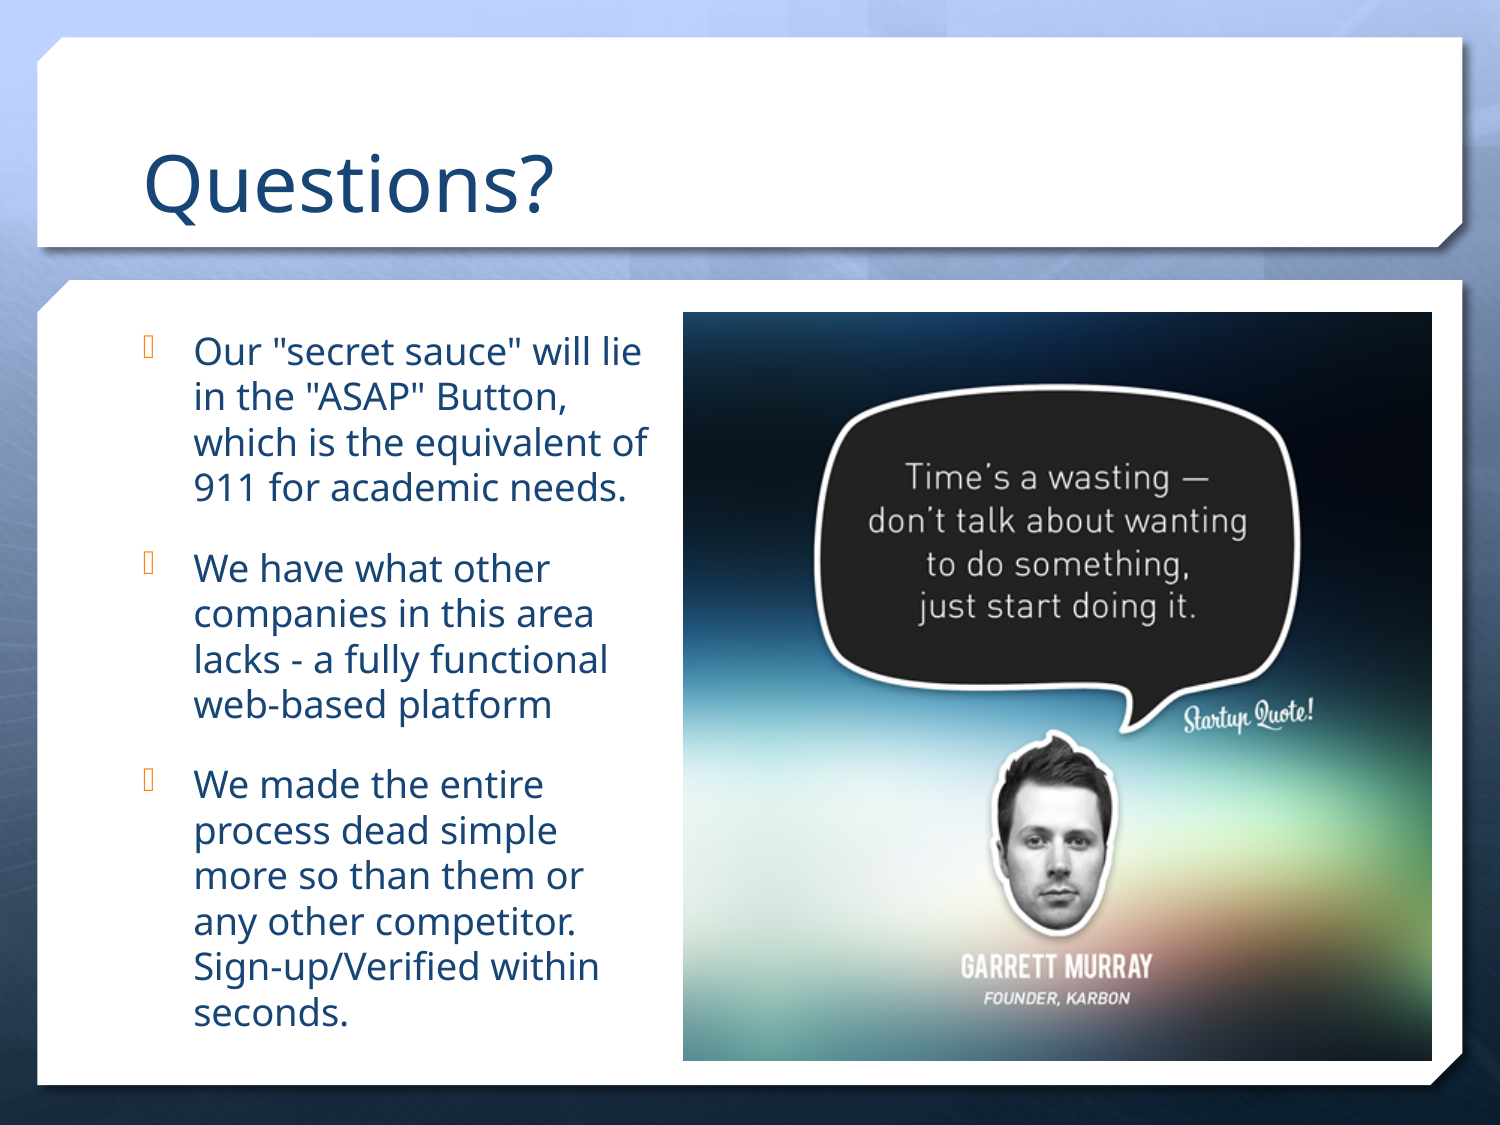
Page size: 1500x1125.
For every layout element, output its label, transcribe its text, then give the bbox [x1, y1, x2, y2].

title Questions? [127, 48, 1372, 236]
list Our "secret sauce" will lie in the "ASAP" Button, which is the equivalent of 911 for academic needs. We have what other companies in this area lacks - a fully functional web-based platform We made the entire process dead simple more so than them or any other competitor. Sign-up/Verified within seconds. [127, 319, 666, 1068]
picture [683, 312, 1432, 1061]
